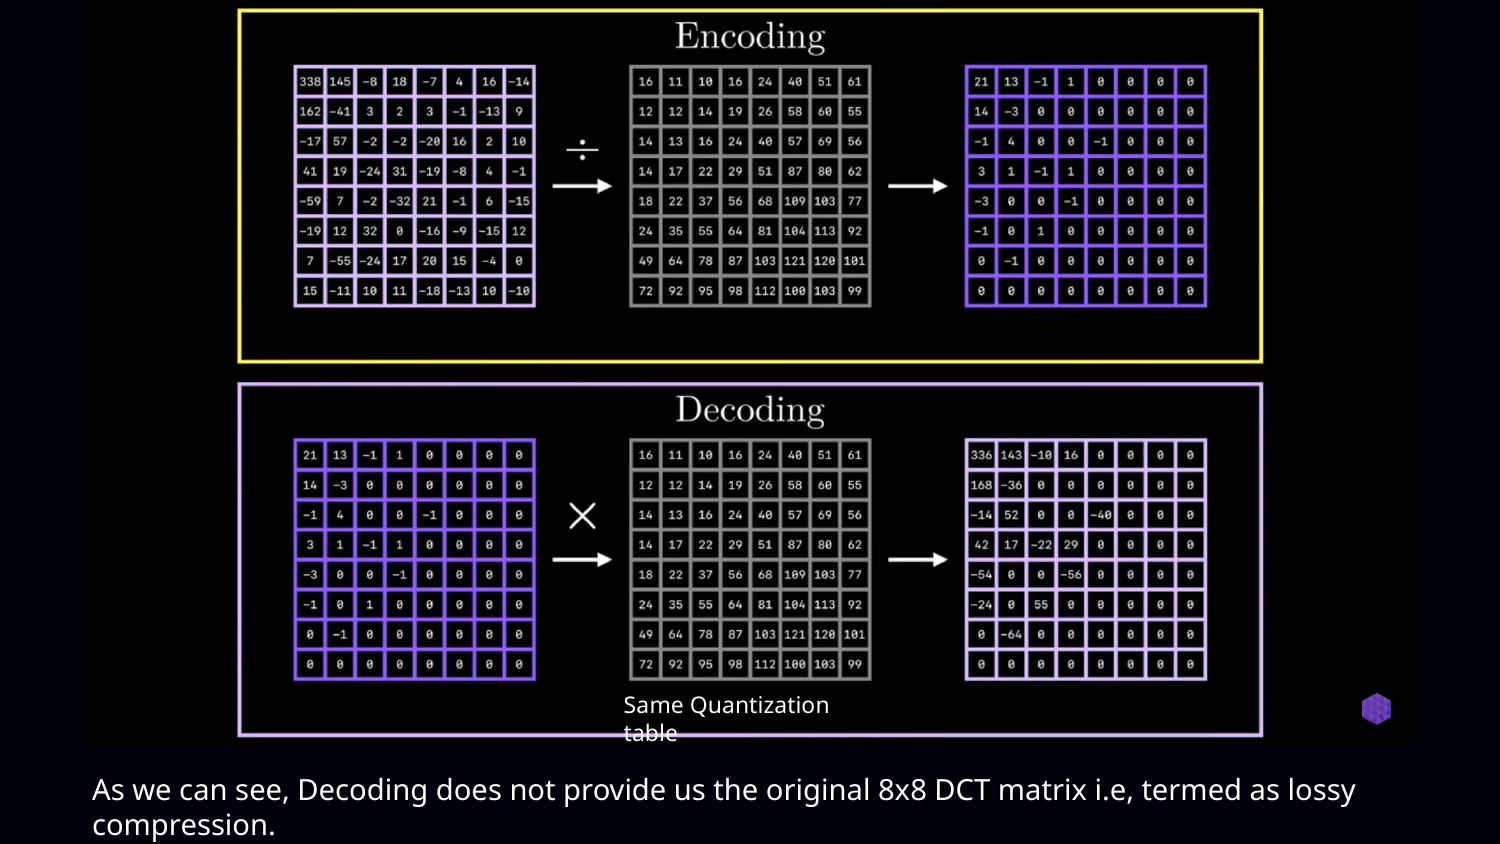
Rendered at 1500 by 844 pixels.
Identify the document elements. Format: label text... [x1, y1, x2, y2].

text_box Same Quantization table [608, 755, 885, 761]
picture [86, 0, 1414, 746]
text_box As we can see, Decoding does not provide us the original 8x8 DCT matrix i.e, termed as lossy compression. [77, 756, 1441, 844]
